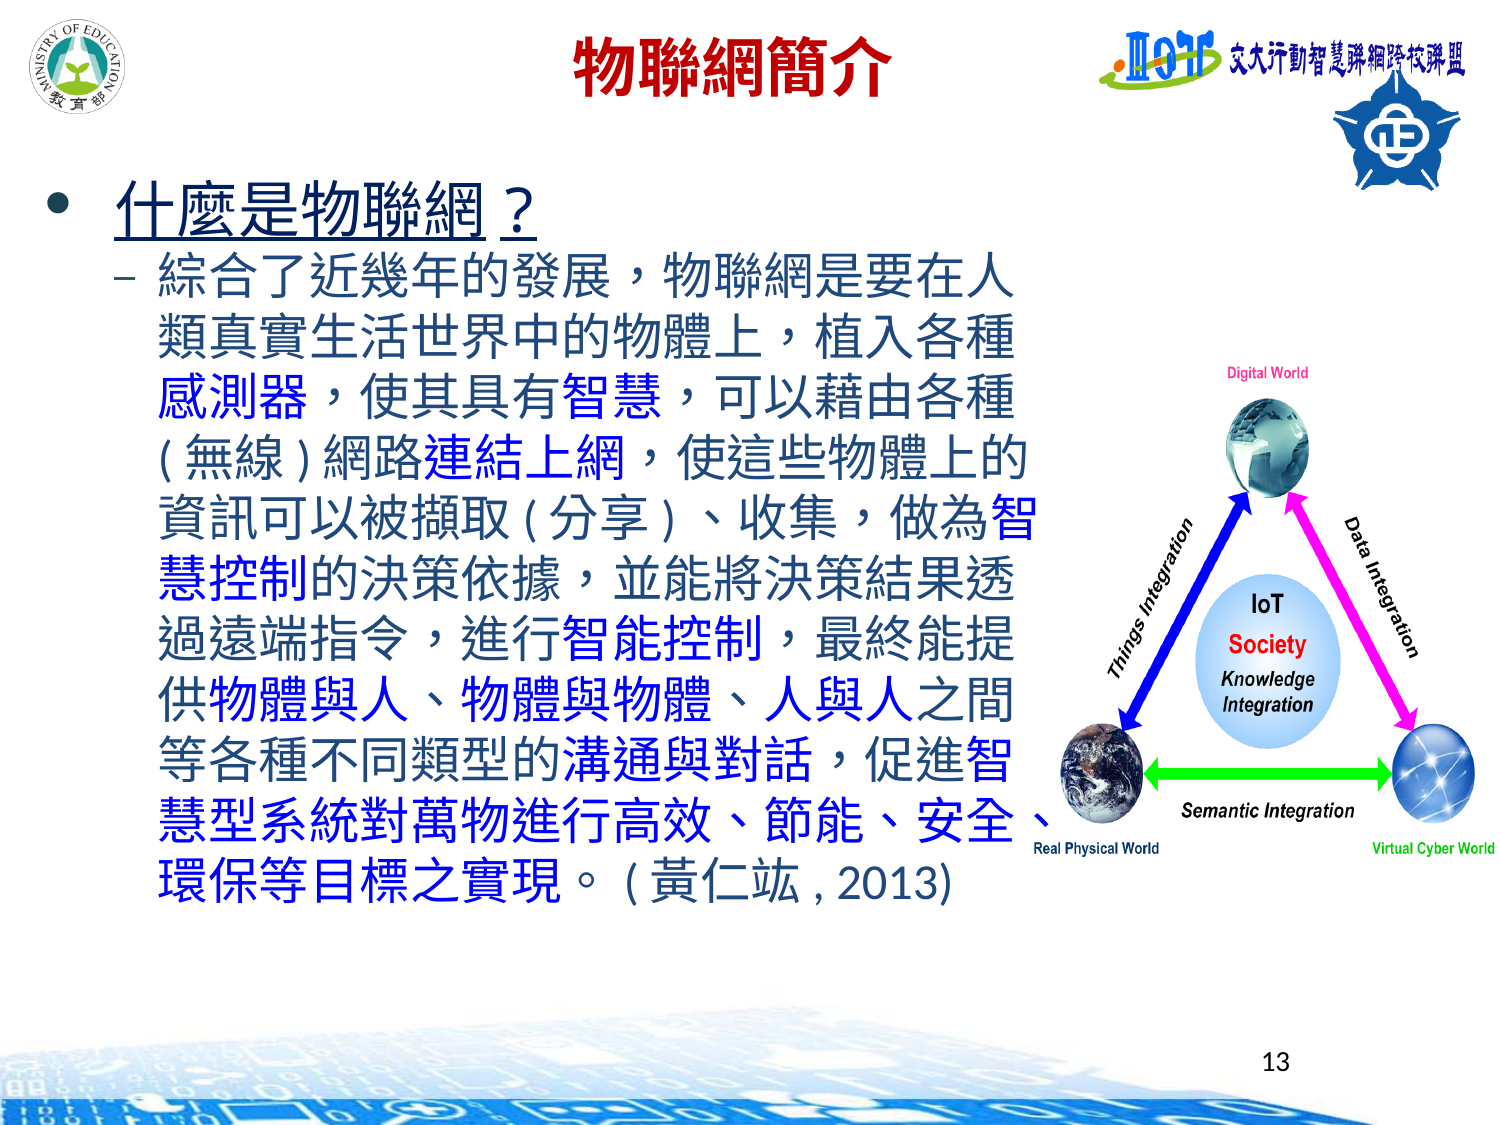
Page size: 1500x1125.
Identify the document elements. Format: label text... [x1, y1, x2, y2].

picture [1316, 30, 1477, 201]
slide_number 13 [1246, 1035, 1500, 1086]
list 什麼是物聯網? 綜合了近幾年的發展，物聯網是要在人類真實生活世界中的物體上，植入各種感測器，使其具有智慧，可以藉由各種(無線)網路連結上網，使這些物體上的資訊可以被擷取(分享)、收集，做為智慧控制的決策依據，並能將決策結果透過遠端指令，進行智能控制，最終能提供物體與人、物體與物體、人與人之間等各種不同類型的溝通與對話，促進智慧型系統對萬物進行高效、節能、安全、環保等目標之實現。(黃仁竑, 2013) [29, 125, 1058, 965]
picture [0, 987, 1377, 1125]
title 物聯網簡介 [64, 19, 1403, 112]
picture [29, 19, 125, 114]
picture [1033, 361, 1495, 859]
